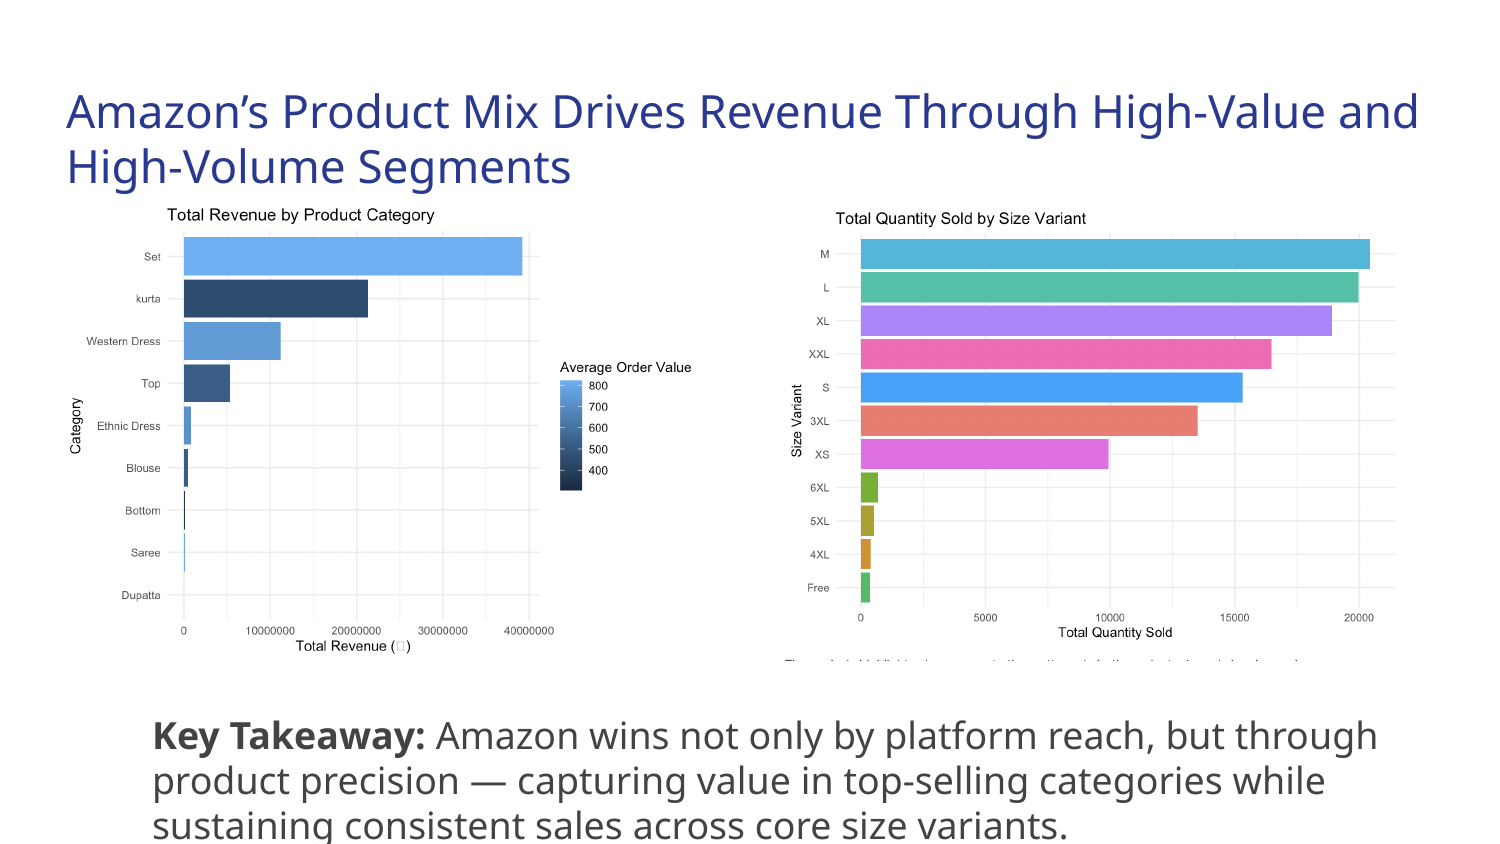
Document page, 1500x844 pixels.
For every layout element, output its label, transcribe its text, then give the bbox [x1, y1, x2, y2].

title Amazon’s Product Mix Drives Revenue Through High-Value and High-Volume Segments [51, 67, 1449, 167]
picture [60, 202, 699, 661]
picture [780, 202, 1400, 661]
text_box Key Takeaway: Amazon wins not only by platform reach, but through product precision — capturing value in top-selling categories while sustaining consistent sales across core size variants. [137, 696, 1400, 844]
